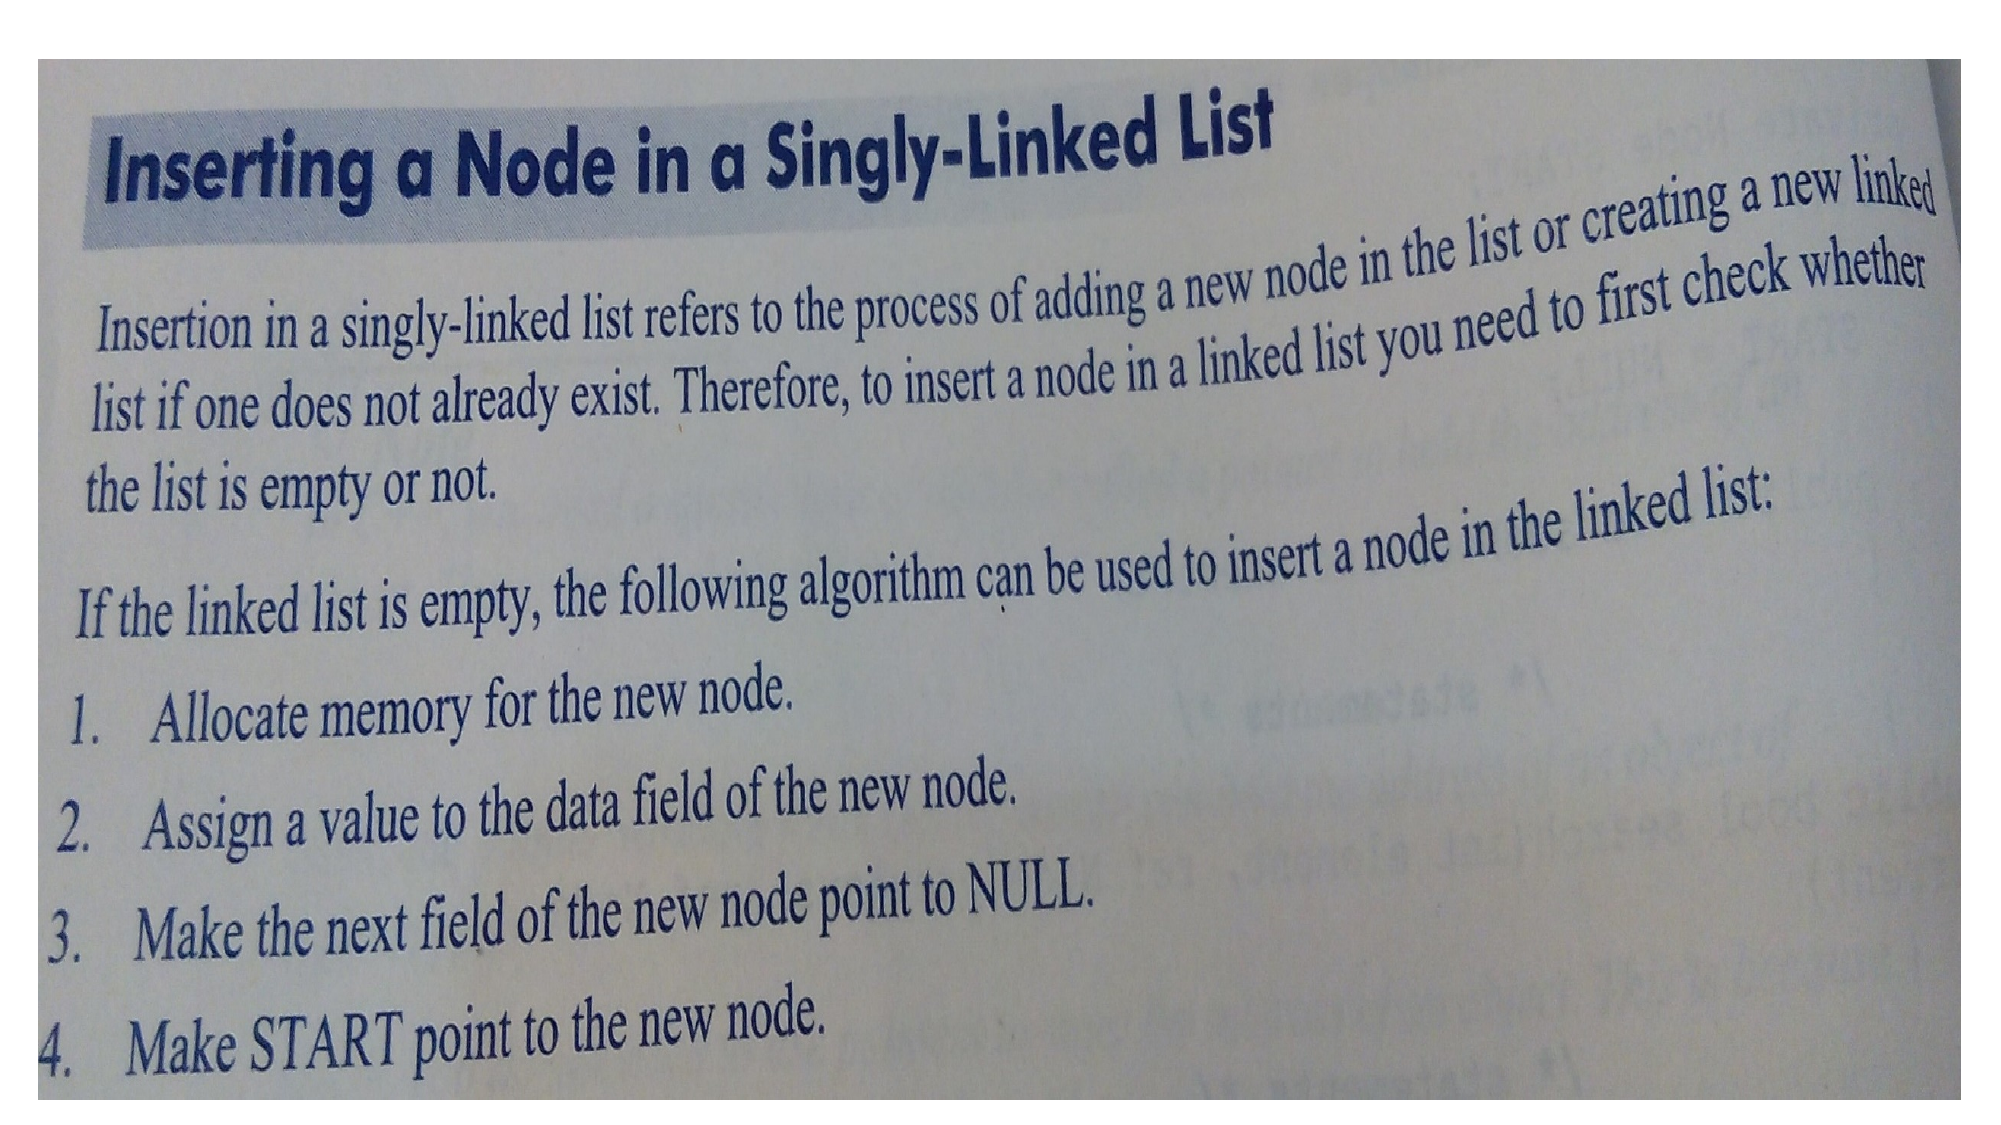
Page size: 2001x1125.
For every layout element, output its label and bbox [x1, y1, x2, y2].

list [38, 59, 1961, 1100]
